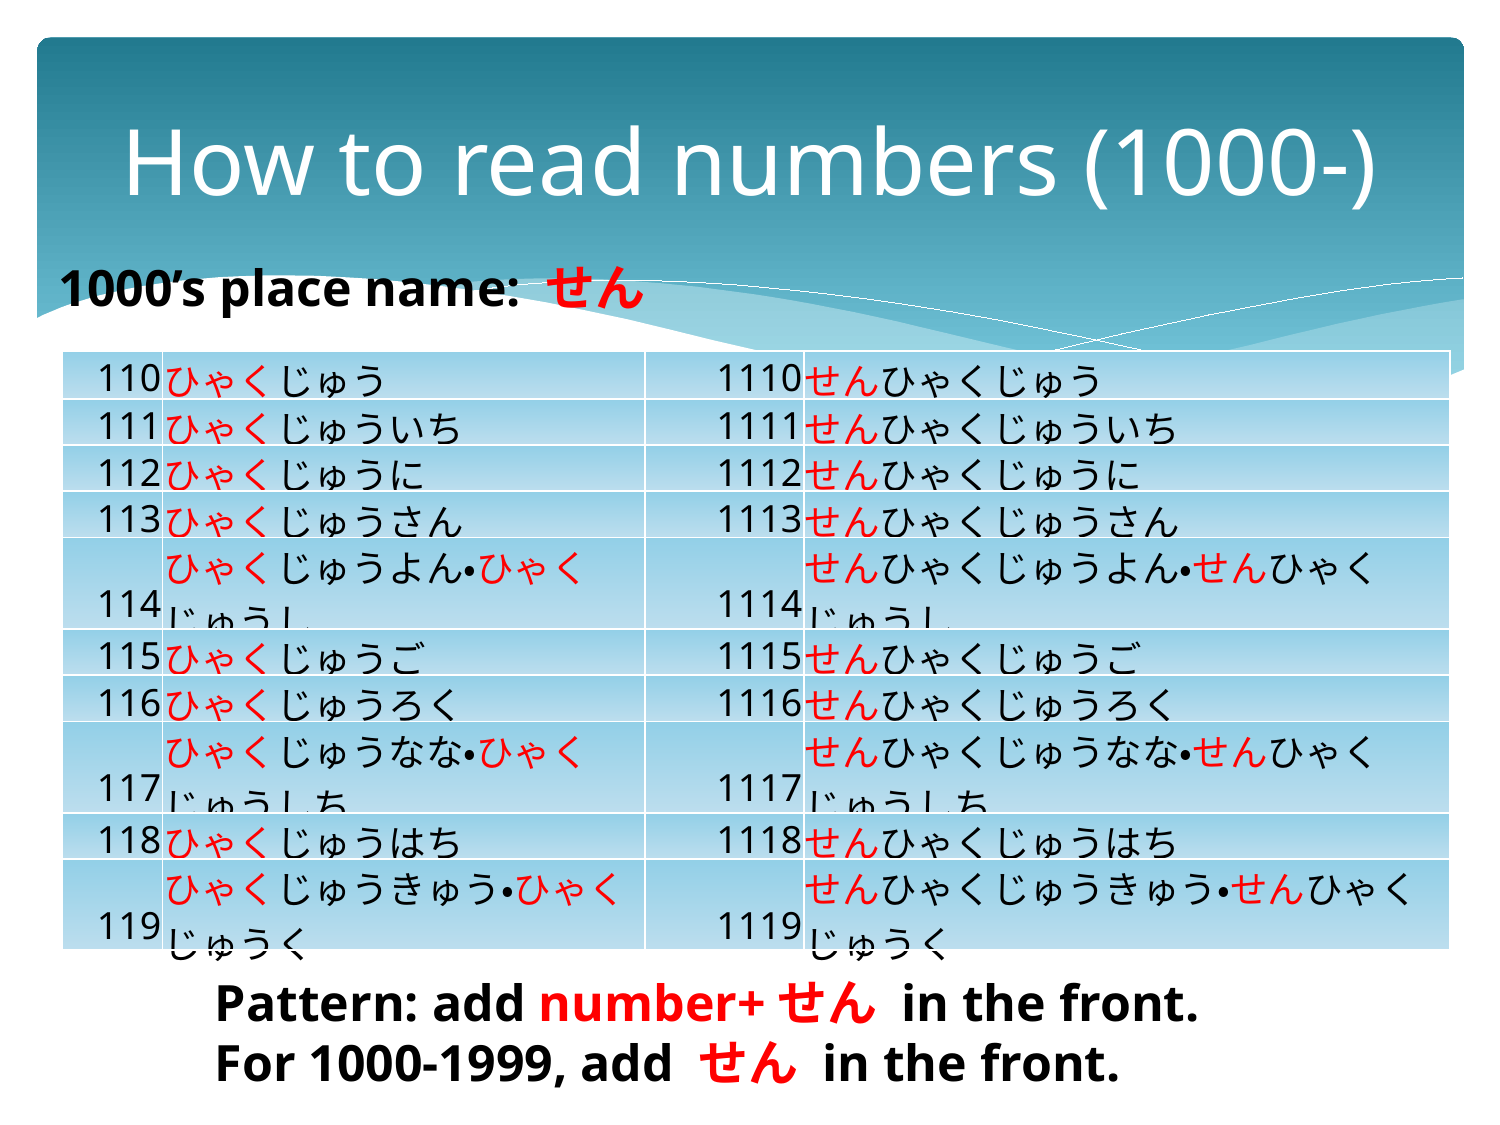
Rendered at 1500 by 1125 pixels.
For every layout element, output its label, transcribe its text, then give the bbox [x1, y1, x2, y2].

table_cell 1115 [646, 630, 803, 674]
table_cell ひゃくじゅうご [163, 630, 644, 674]
table_cell せんひゃくじゅうご [805, 630, 1449, 674]
table_cell ひゃくじゅうろく [163, 676, 644, 721]
table_cell 112 [63, 446, 162, 490]
table_cell 116 [63, 676, 162, 721]
table_cell ひゃくじゅうさん [163, 492, 644, 537]
table_cell せんひゃくじゅういち [805, 400, 1449, 444]
table_cell ひゃくじゅうよん・ひゃくじゅうし [163, 538, 644, 628]
table_cell せんひゃくじゅうさん [805, 492, 1449, 537]
table_cell 1112 [646, 446, 803, 490]
table_cell 115 [63, 630, 162, 674]
table_header 1110 [646, 352, 803, 398]
table_cell せんひゃくじゅうなな・せんひゃくじゅうしち [805, 722, 1449, 812]
table_cell 114 [63, 538, 162, 628]
table_cell 113 [63, 492, 162, 537]
table_cell せんひゃくじゅうろく [805, 676, 1449, 721]
table_cell ひゃくじゅうなな・ひゃくじゅうしち [163, 722, 644, 812]
table_cell 111 [63, 400, 162, 444]
table_cell 1116 [646, 676, 803, 721]
table_cell せんひゃくじゅうきゅう・せんひゃくじゅうく [805, 860, 1449, 949]
text_box Pattern: add number+せん in the front. For 1000-1999, add せん in the front. [199, 963, 1238, 1099]
table_header せんひゃくじゅう [805, 352, 1449, 398]
table_cell 119 [63, 860, 162, 949]
table_cell 1114 [646, 538, 803, 628]
table_cell 1119 [646, 860, 803, 949]
table_cell せんひゃくじゅうはち [805, 814, 1449, 858]
table_cell ひゃくじゅうはち [163, 814, 644, 858]
table_header 110 [63, 352, 162, 398]
table_header ひゃくじゅう [163, 352, 644, 398]
title How to read numbers (1000-) [75, 55, 1425, 261]
table_cell 1113 [646, 492, 803, 537]
table_cell ひゃくじゅうに [163, 446, 644, 490]
table_cell 1111 [646, 400, 803, 444]
table_cell ひゃくじゅういち [163, 400, 644, 444]
table_cell 118 [63, 814, 162, 858]
table_cell 1118 [646, 814, 803, 858]
table_cell 1117 [646, 722, 803, 812]
table_cell せんひゃくじゅうに [805, 446, 1449, 490]
table_cell 117 [63, 722, 162, 812]
table_cell ひゃくじゅうきゅう・ひゃくじゅうく [163, 860, 644, 949]
table_cell せんひゃくじゅうよん・せんひゃくじゅうし [805, 538, 1449, 628]
text_box 1000’s place name: せん [43, 249, 907, 324]
